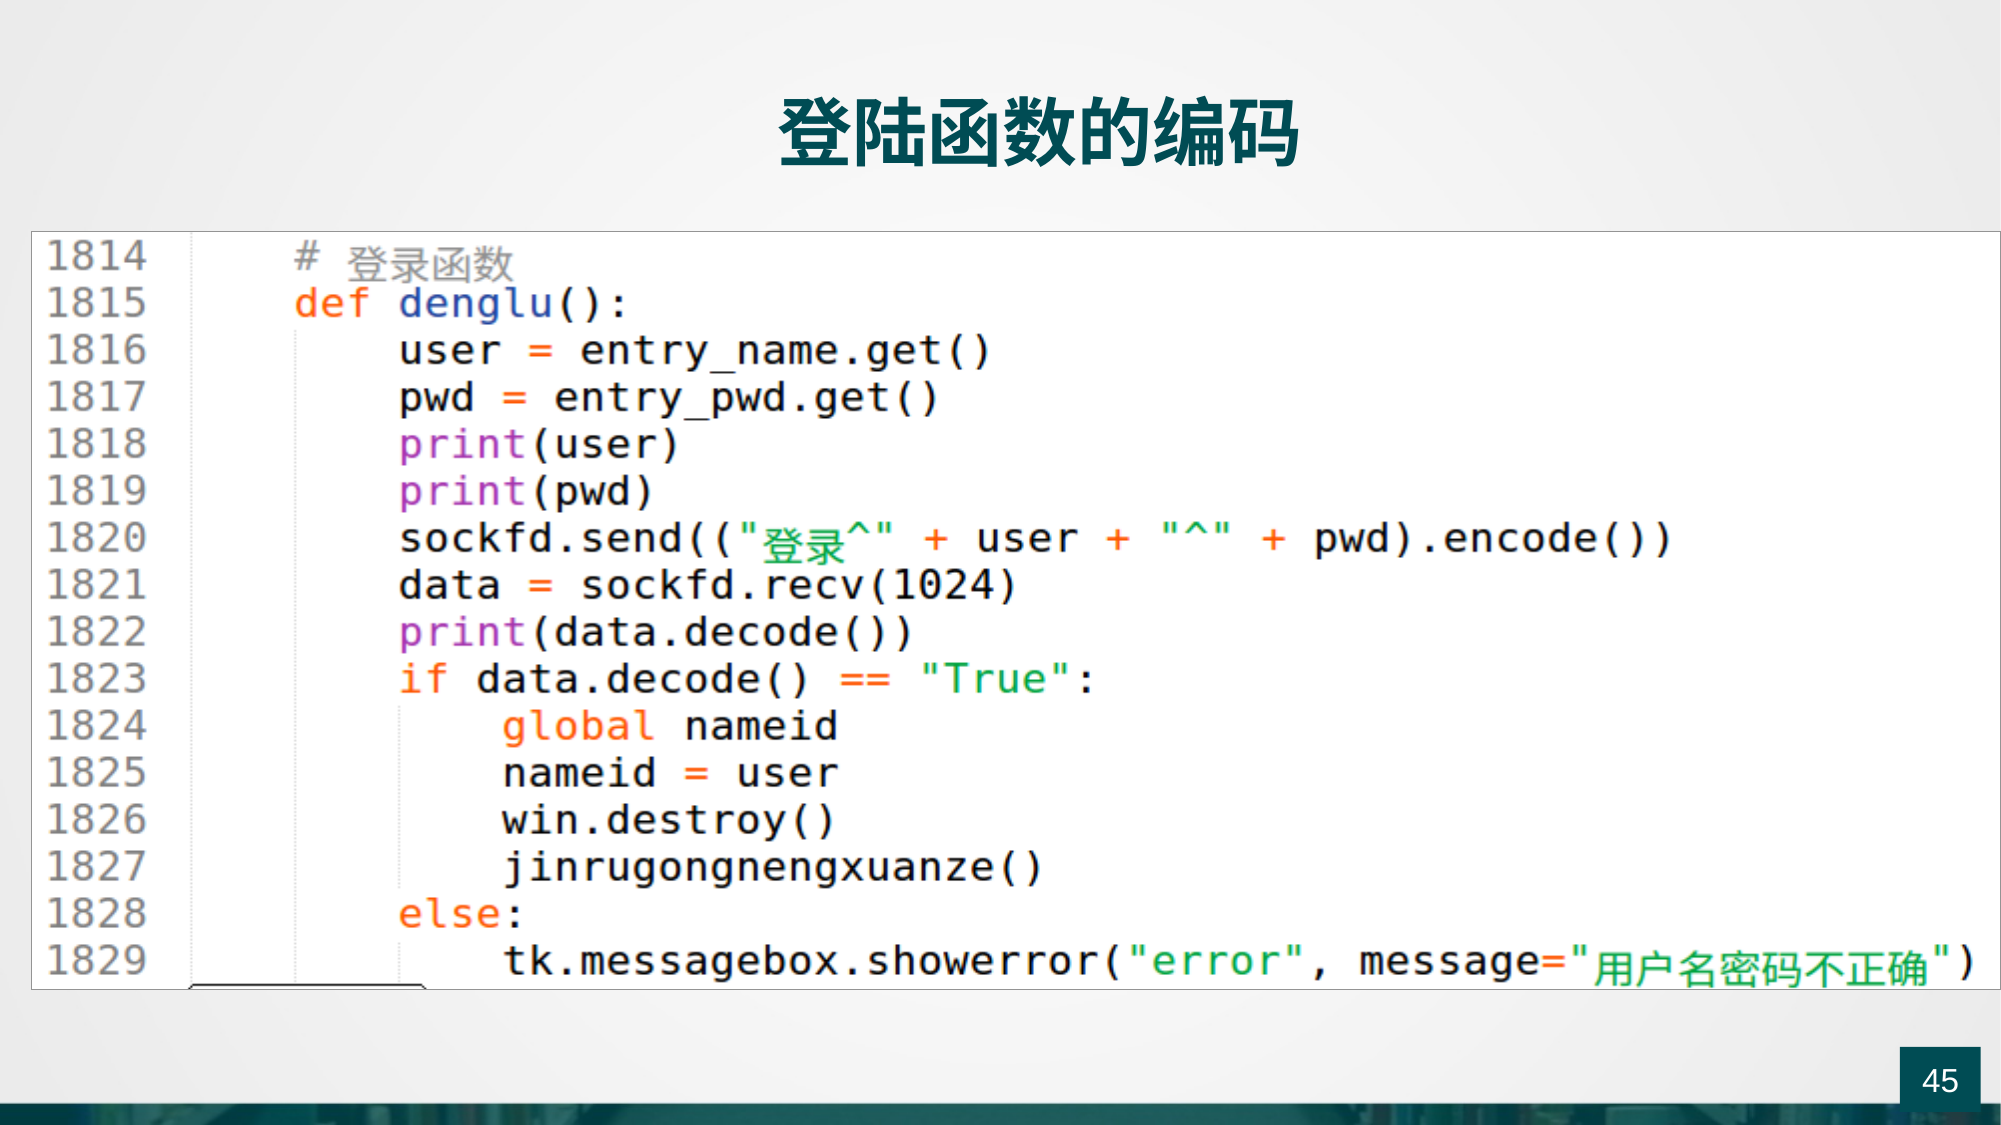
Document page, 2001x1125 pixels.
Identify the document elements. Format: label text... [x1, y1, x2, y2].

text_box 登陆函数的编码 [693, 78, 1430, 228]
picture [0, 0, 2001, 1125]
